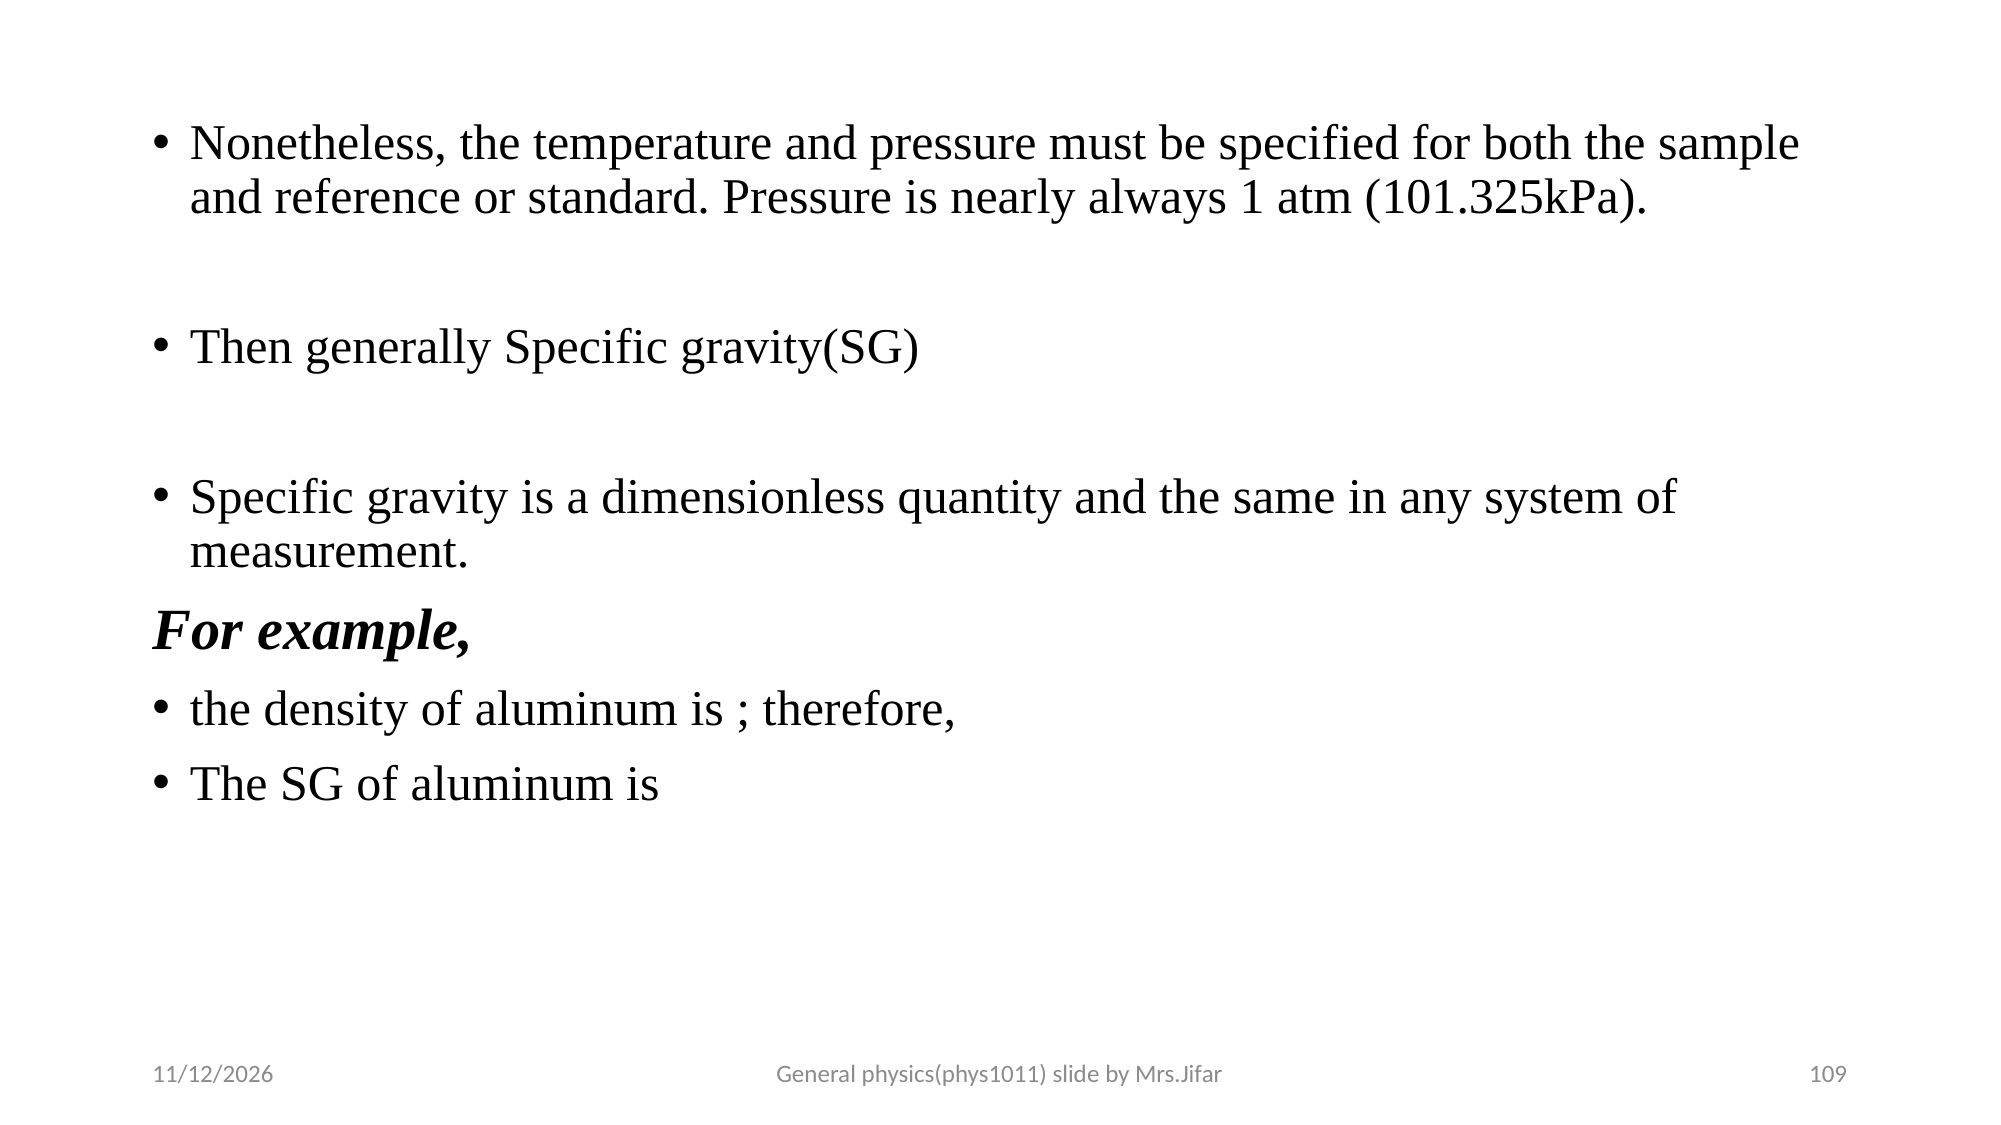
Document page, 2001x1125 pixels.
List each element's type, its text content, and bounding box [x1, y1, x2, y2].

footer General physics(phys1011) slide by Mrs.Jifar [662, 1042, 1338, 1103]
slide_number 13-Jan-20 [137, 1042, 588, 1103]
slide_number 109 [1412, 1042, 1863, 1103]
